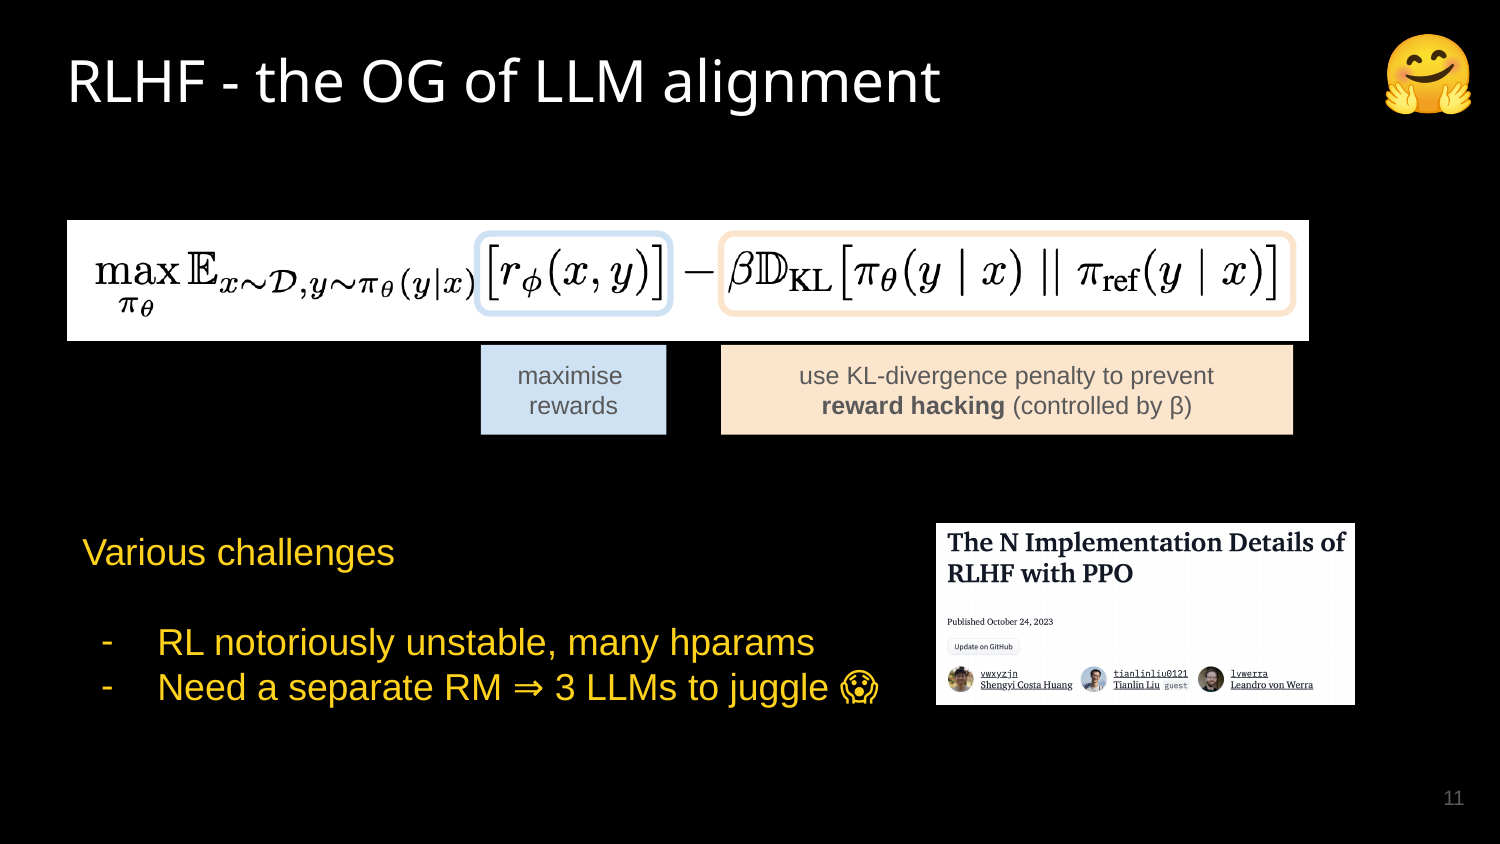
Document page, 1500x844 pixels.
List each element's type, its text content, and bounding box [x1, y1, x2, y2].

title RLHF - the OG of LLM alignment [51, 29, 1382, 124]
text_box Various challenges RL notoriously unstable, many hparams Need a separate RM ⇒ 3 LLMs to juggle 😱 [67, 513, 1113, 723]
picture [67, 220, 1309, 341]
text_box use KL-divergence penalty to prevent reward hacking (controlled by β) [721, 349, 1294, 435]
picture [1383, 29, 1474, 120]
text_box maximise rewards [480, 349, 667, 435]
picture [936, 523, 1355, 705]
slide_number 11 [1389, 764, 1480, 830]
